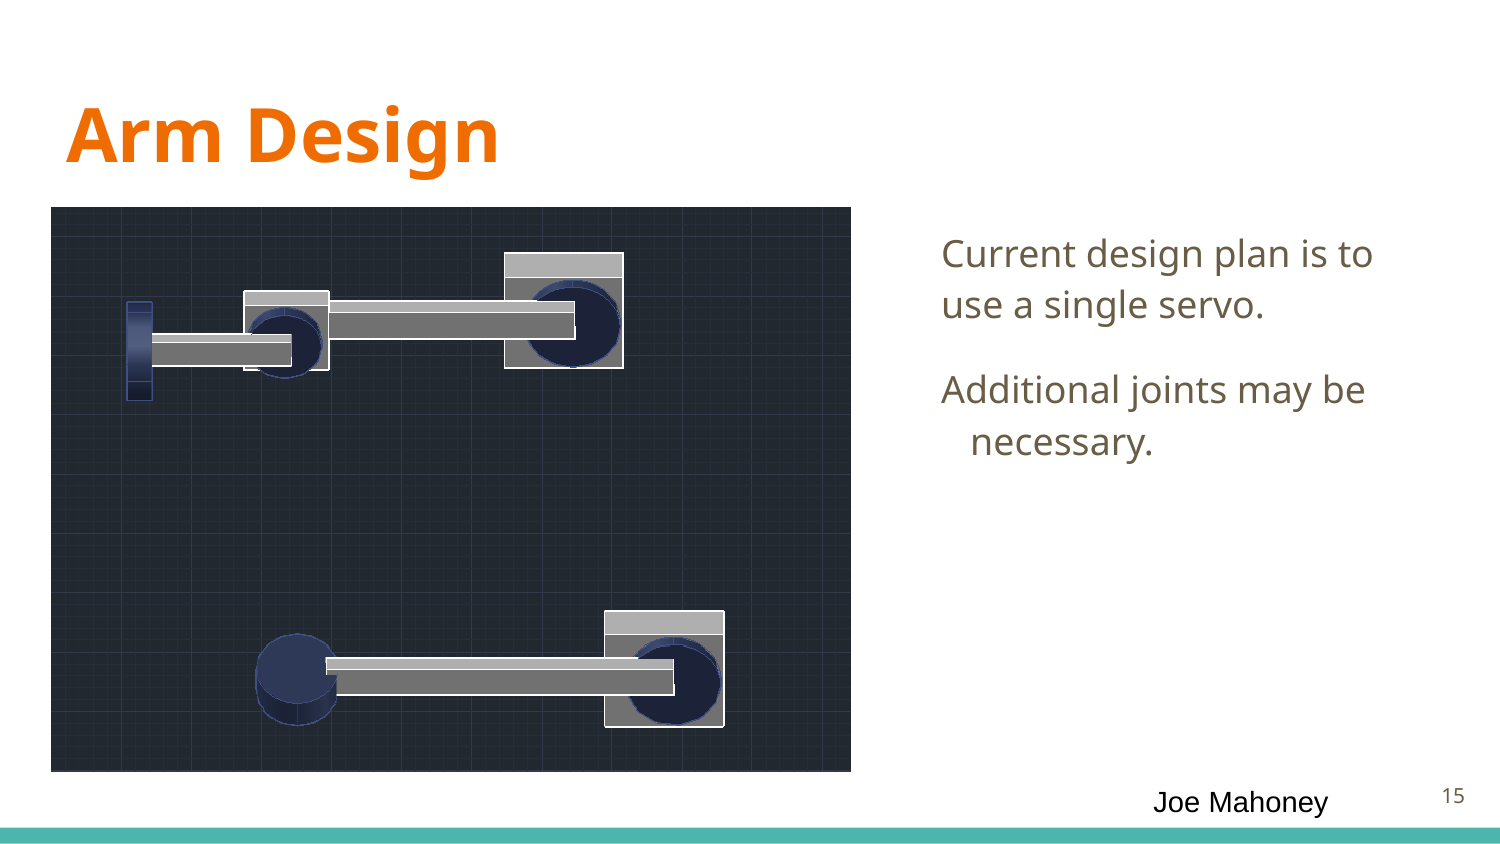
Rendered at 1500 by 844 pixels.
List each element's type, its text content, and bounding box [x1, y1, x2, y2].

text_box Joe Mahoney [1138, 768, 1412, 809]
slide_number ‹#› [1389, 764, 1480, 830]
list Current design plan is to use a single servo. Additional joints may be necessary. [852, 207, 1449, 750]
title Arm Design [51, 72, 1449, 189]
picture [50, 207, 852, 772]
